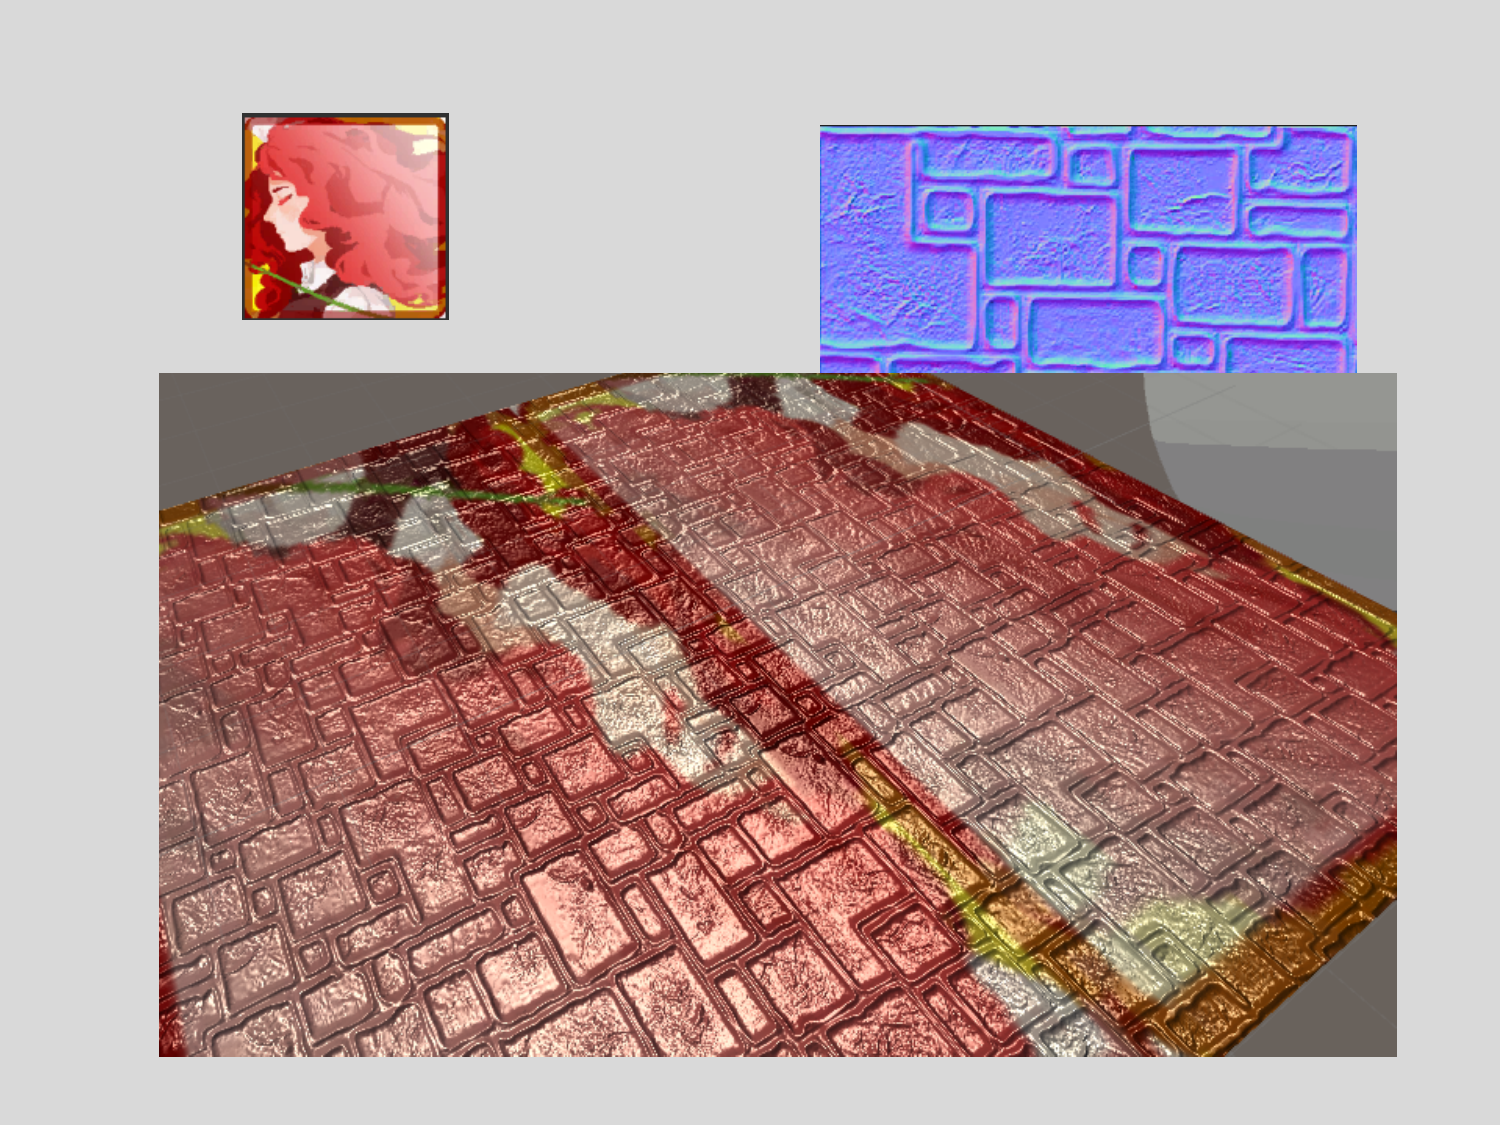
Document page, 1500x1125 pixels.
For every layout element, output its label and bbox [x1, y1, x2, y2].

picture [158, 124, 1398, 1057]
picture [241, 113, 449, 321]
